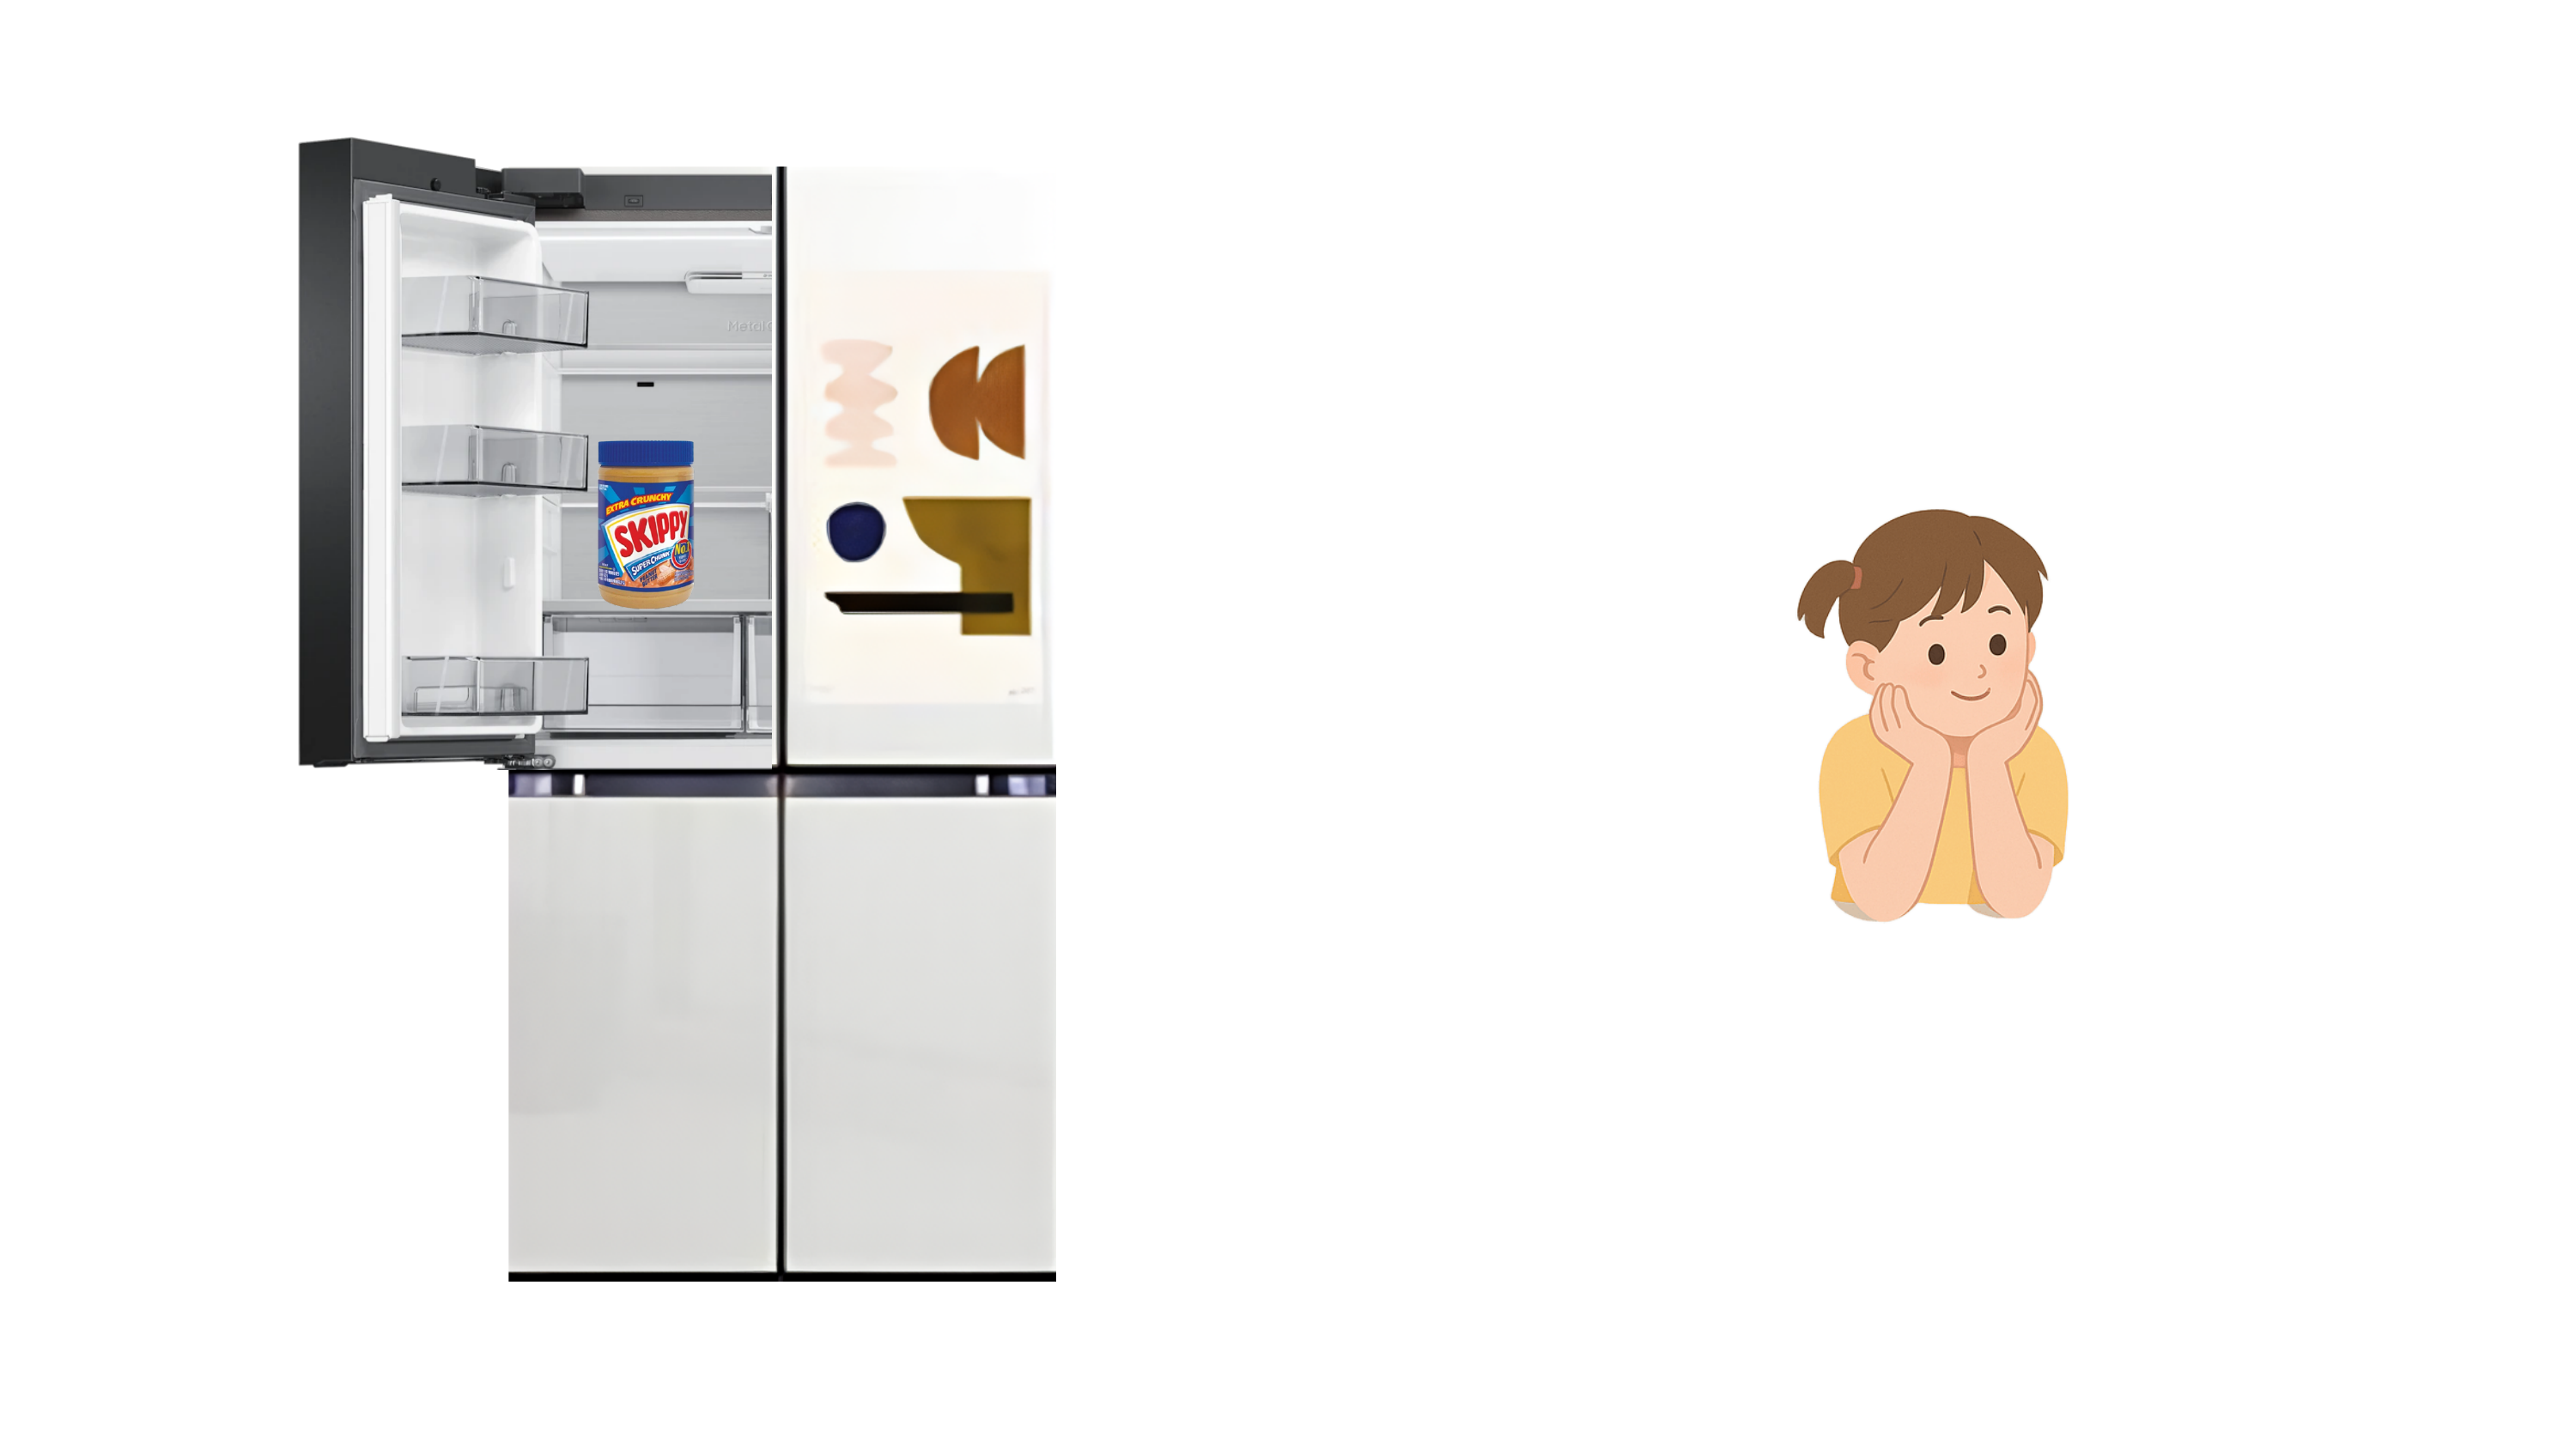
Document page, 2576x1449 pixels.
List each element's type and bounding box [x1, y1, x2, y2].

picture [295, 112, 1057, 1282]
picture [1781, 499, 2083, 949]
